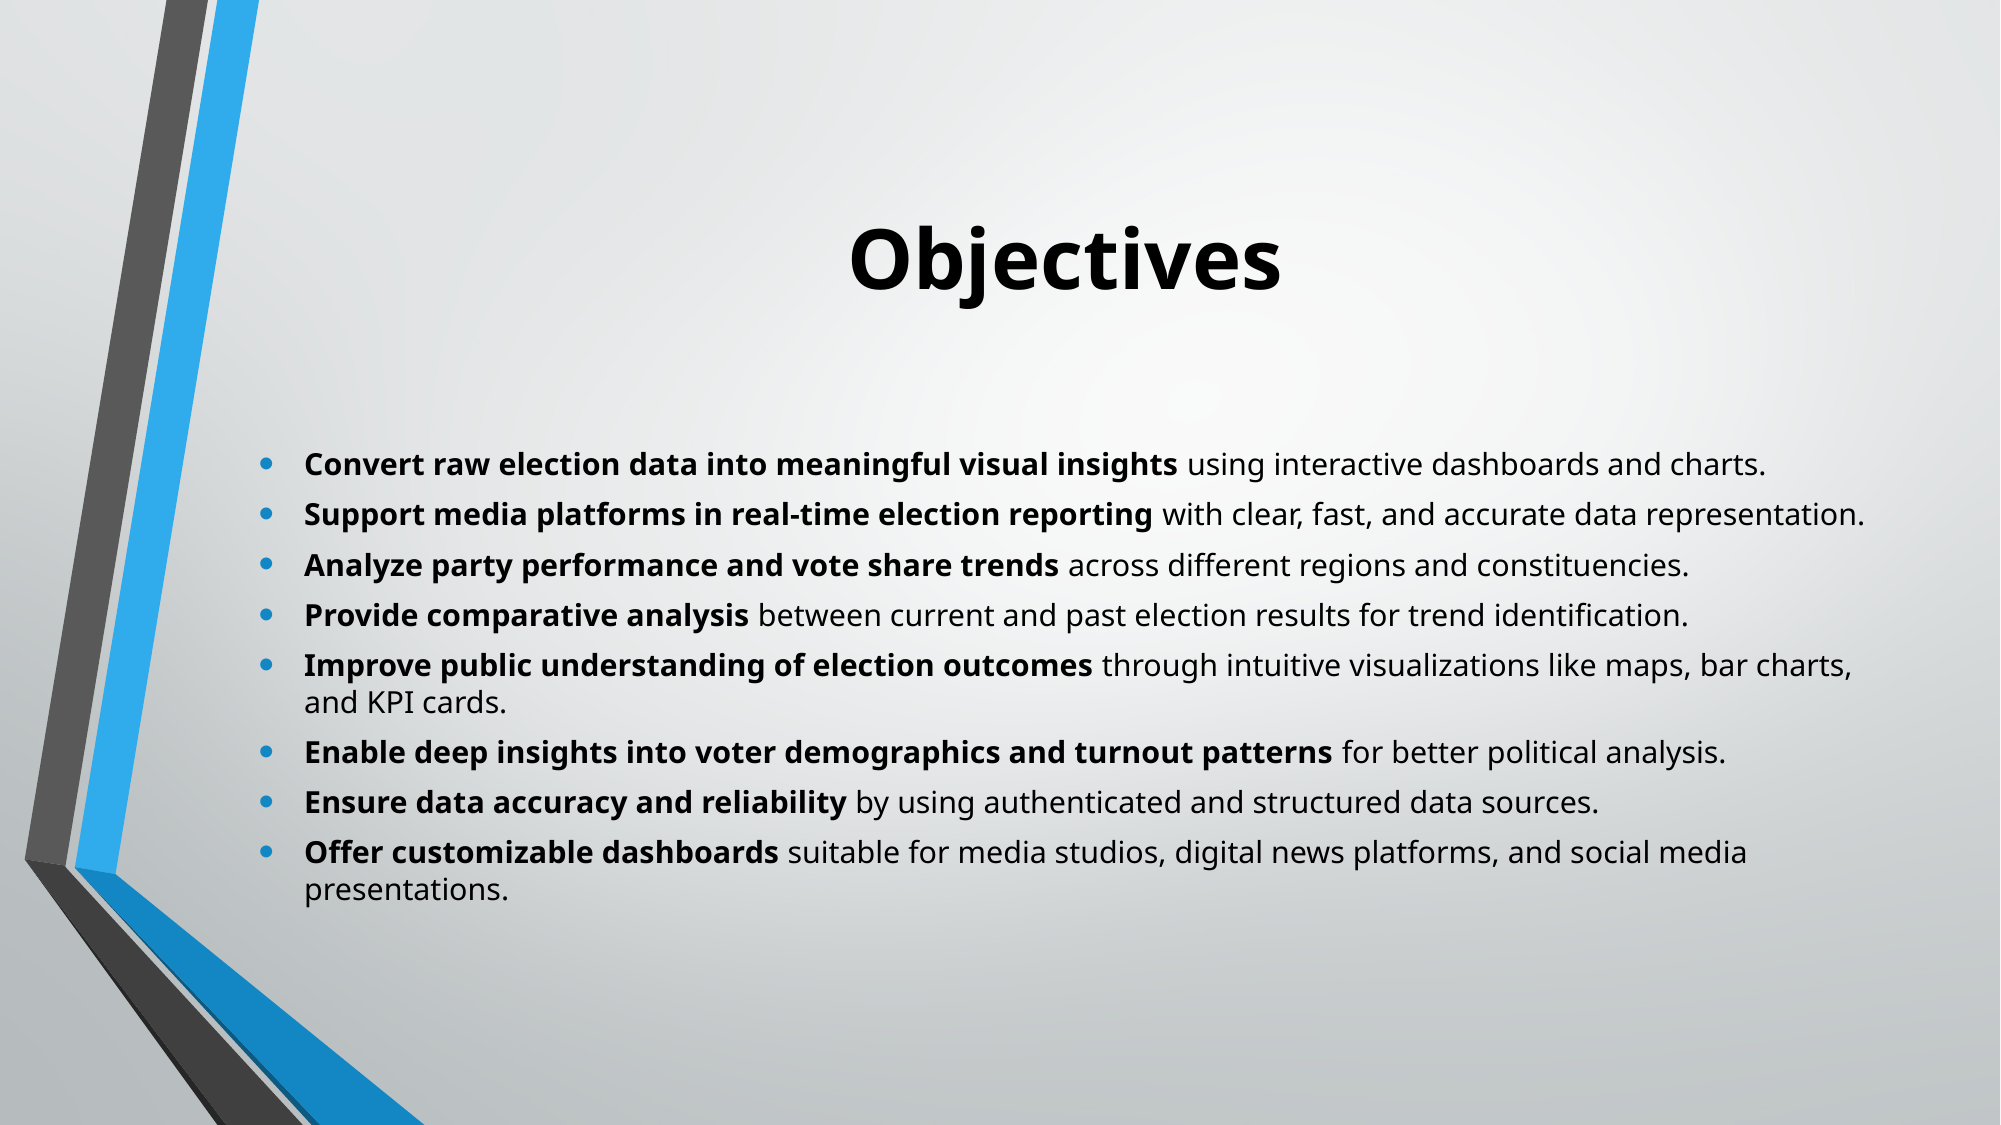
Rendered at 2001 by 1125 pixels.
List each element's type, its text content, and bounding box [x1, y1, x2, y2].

list Convert raw election data into meaningful visual insights using interactive dashboards and charts. Support media platforms in real-time election reporting with clear, fast, and accurate data representation. Analyze party performance and vote share trends across different regions and constituencies. Provide comparative analysis between current and past election results for trend identification. Improve public understanding of election outcomes through intuitive visualizations like maps, bar charts, and KPI cards. Enable deep insights into voter demographics and turnout patterns for better political analysis. Ensure data accuracy and reliability by using authenticated and structured data sources. Offer customizable dashboards suitable for media studios, digital news platforms, and social media presentations. [243, 437, 1887, 950]
title Objectives [243, 112, 1887, 400]
